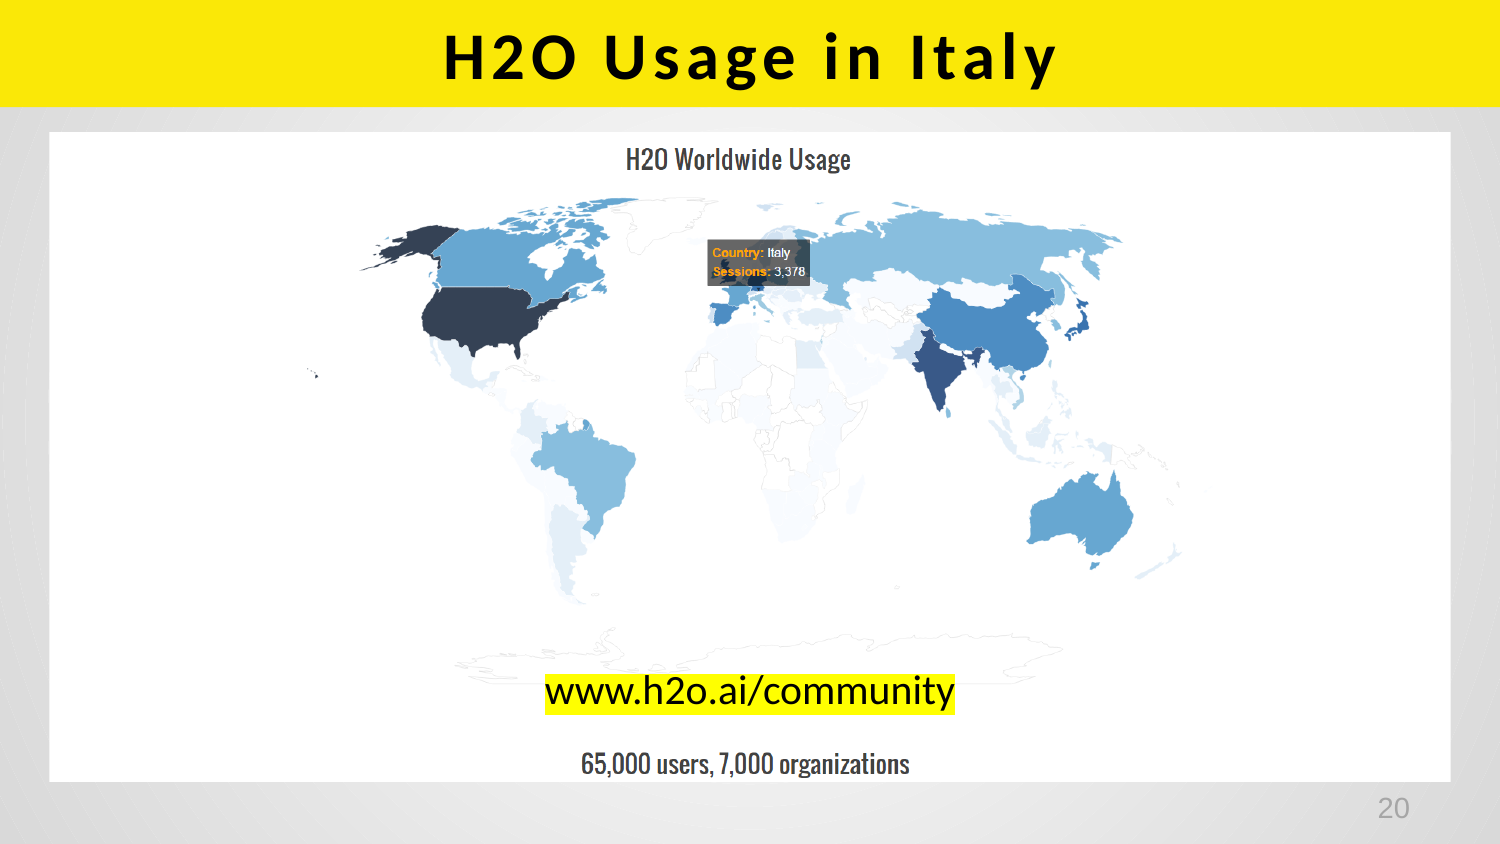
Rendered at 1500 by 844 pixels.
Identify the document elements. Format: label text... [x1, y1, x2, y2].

picture [49, 132, 1451, 783]
title H2O Usage in Italy [75, 0, 1425, 108]
slide_number 20 [1074, 789, 1425, 827]
